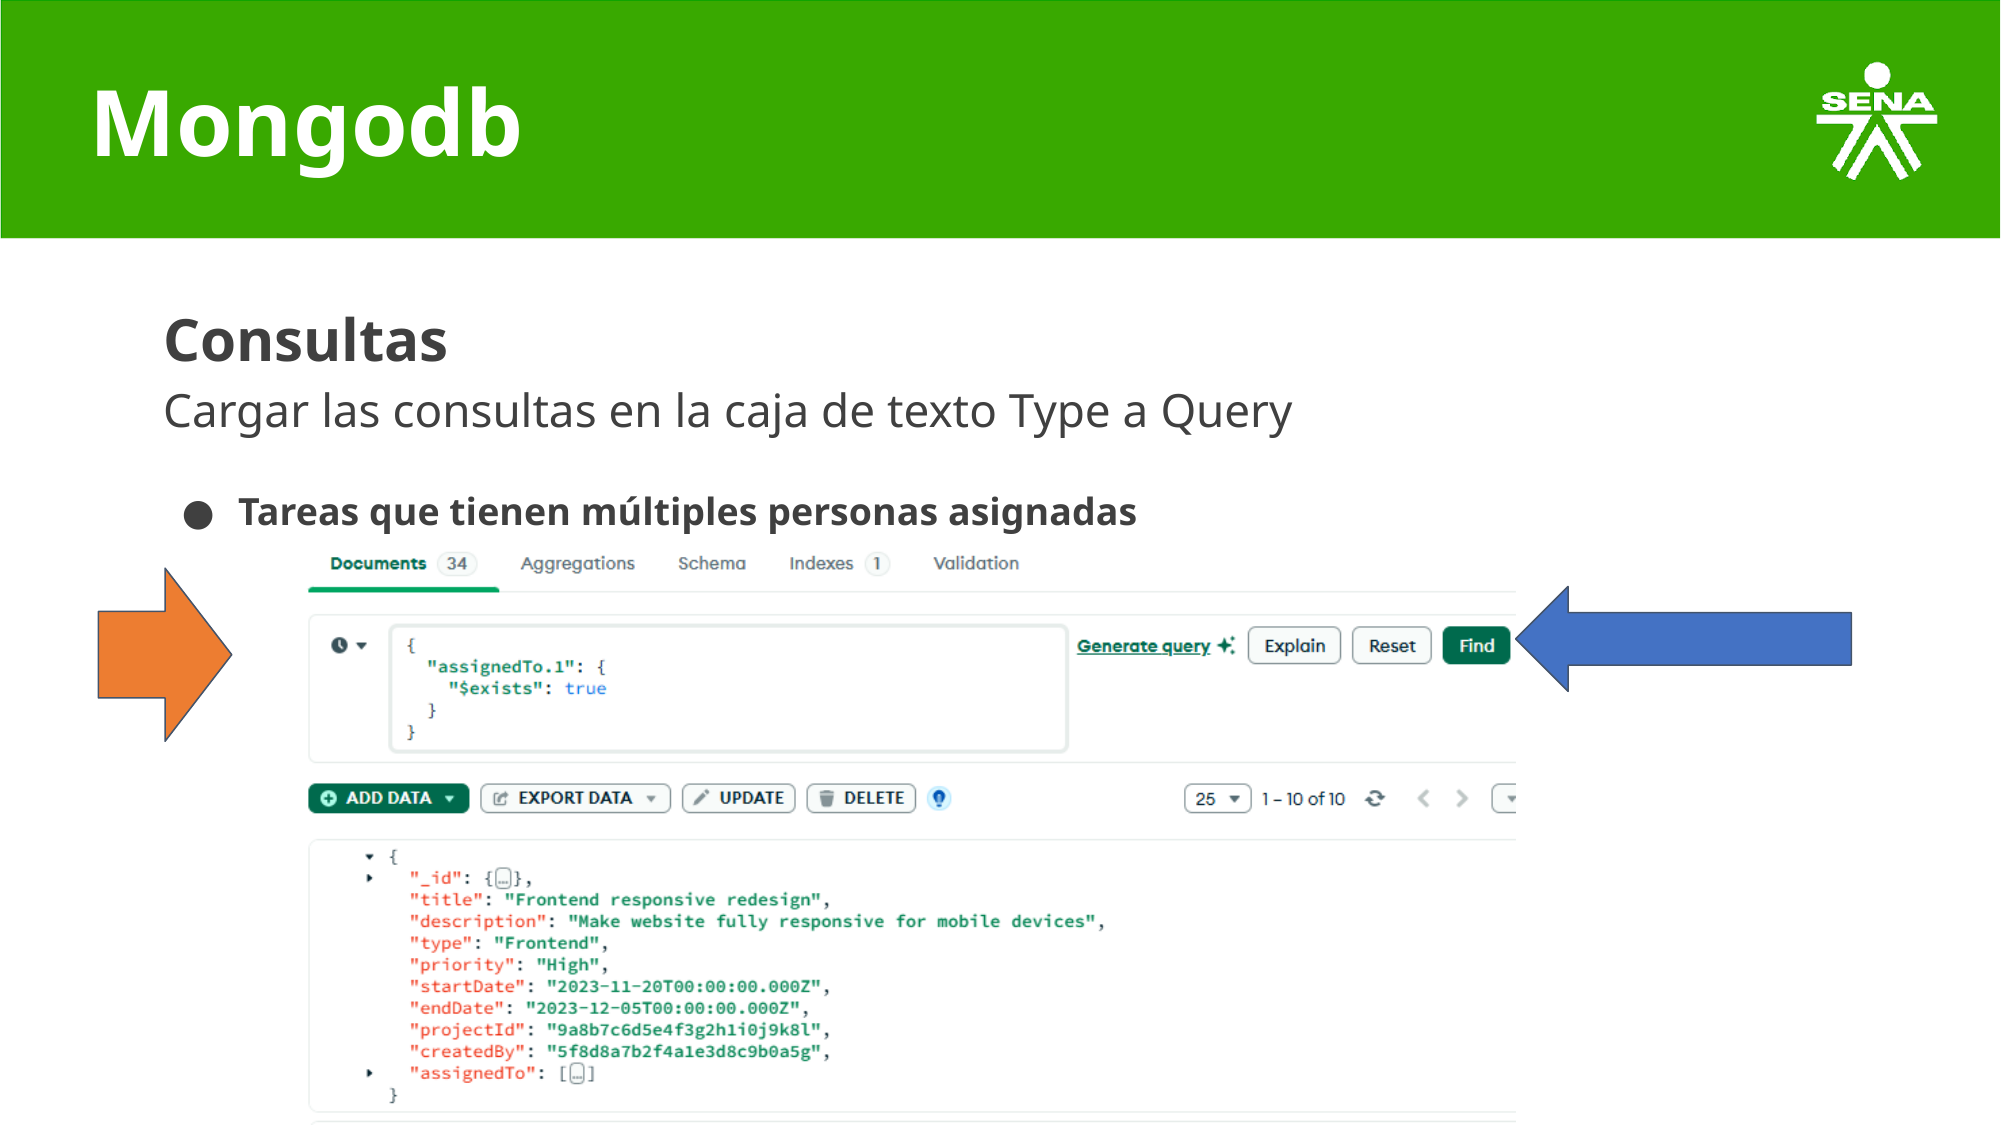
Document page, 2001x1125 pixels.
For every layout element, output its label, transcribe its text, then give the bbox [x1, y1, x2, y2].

text_box [98, 568, 232, 742]
text_box Consultas Cargar las consultas en la caja de texto Type a Query Tareas que tienen múltiples personas asignadas [148, 285, 1962, 1069]
text_box [1520, 586, 1852, 692]
title Mongodb [74, 18, 1800, 236]
picture [0, 0, 2001, 1125]
